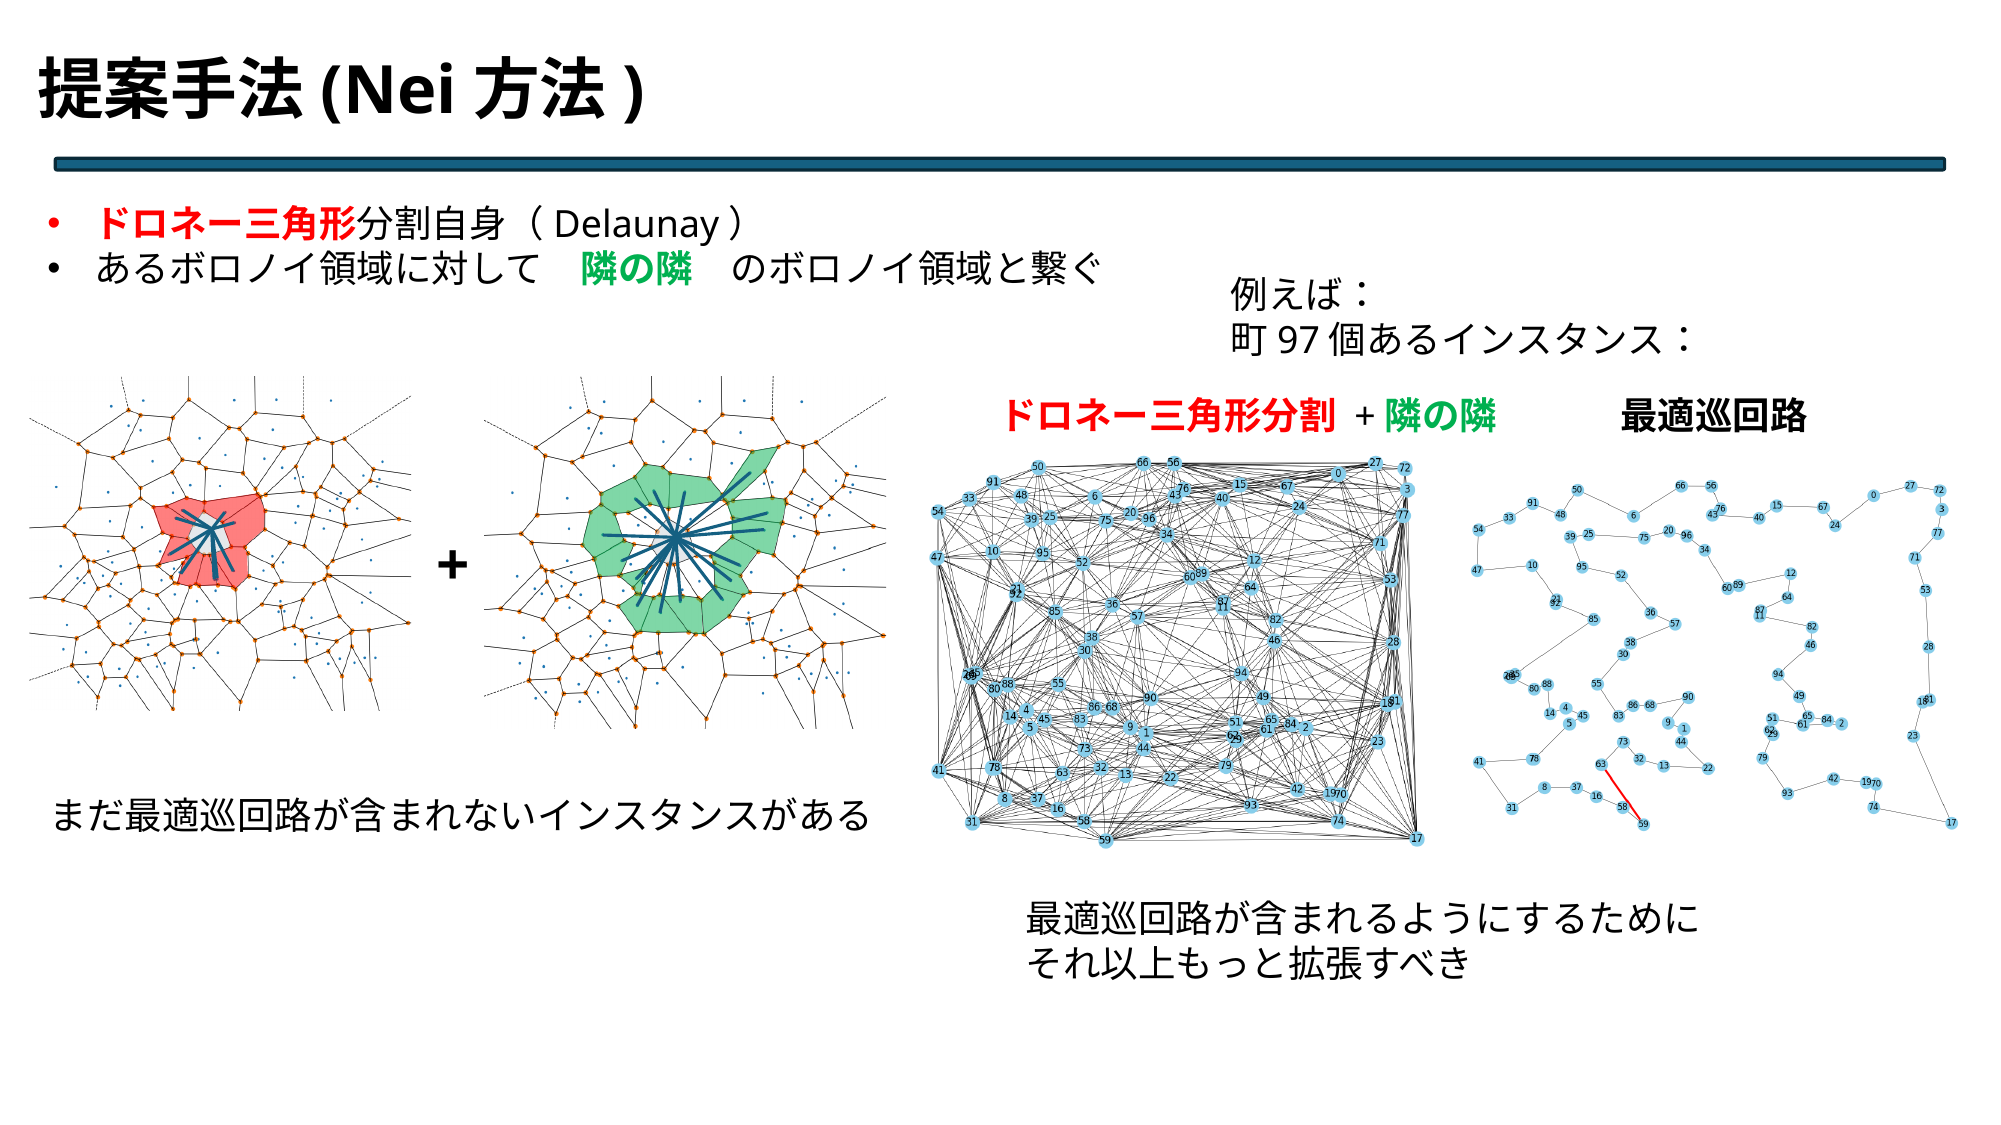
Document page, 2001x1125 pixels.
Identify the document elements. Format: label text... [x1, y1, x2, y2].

text_box ドロネー三角形分割 +隣の隣 [984, 384, 1513, 445]
text_box [53, 156, 1947, 172]
text_box まだ最適巡回路が含まれないインスタンスがある [35, 784, 886, 845]
text_box 最適巡回路 [1605, 384, 1823, 445]
text_box 提案手法(Nei方法) [22, 39, 660, 135]
text_box ドロネー三角形分割自身（Delaunay） あるボロノイ領域に対して 隣の隣 のボロノイ領域と繋ぐ [32, 192, 1121, 298]
picture [886, 423, 2000, 880]
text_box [483, 376, 887, 729]
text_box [28, 376, 412, 712]
text_box + [421, 519, 483, 605]
text_box 最適巡回路が含まれるようにするために それ以上もっと拡張すべき [1011, 887, 1717, 993]
text_box 例えば： 町97個あるインスタンス： [1215, 263, 1718, 369]
